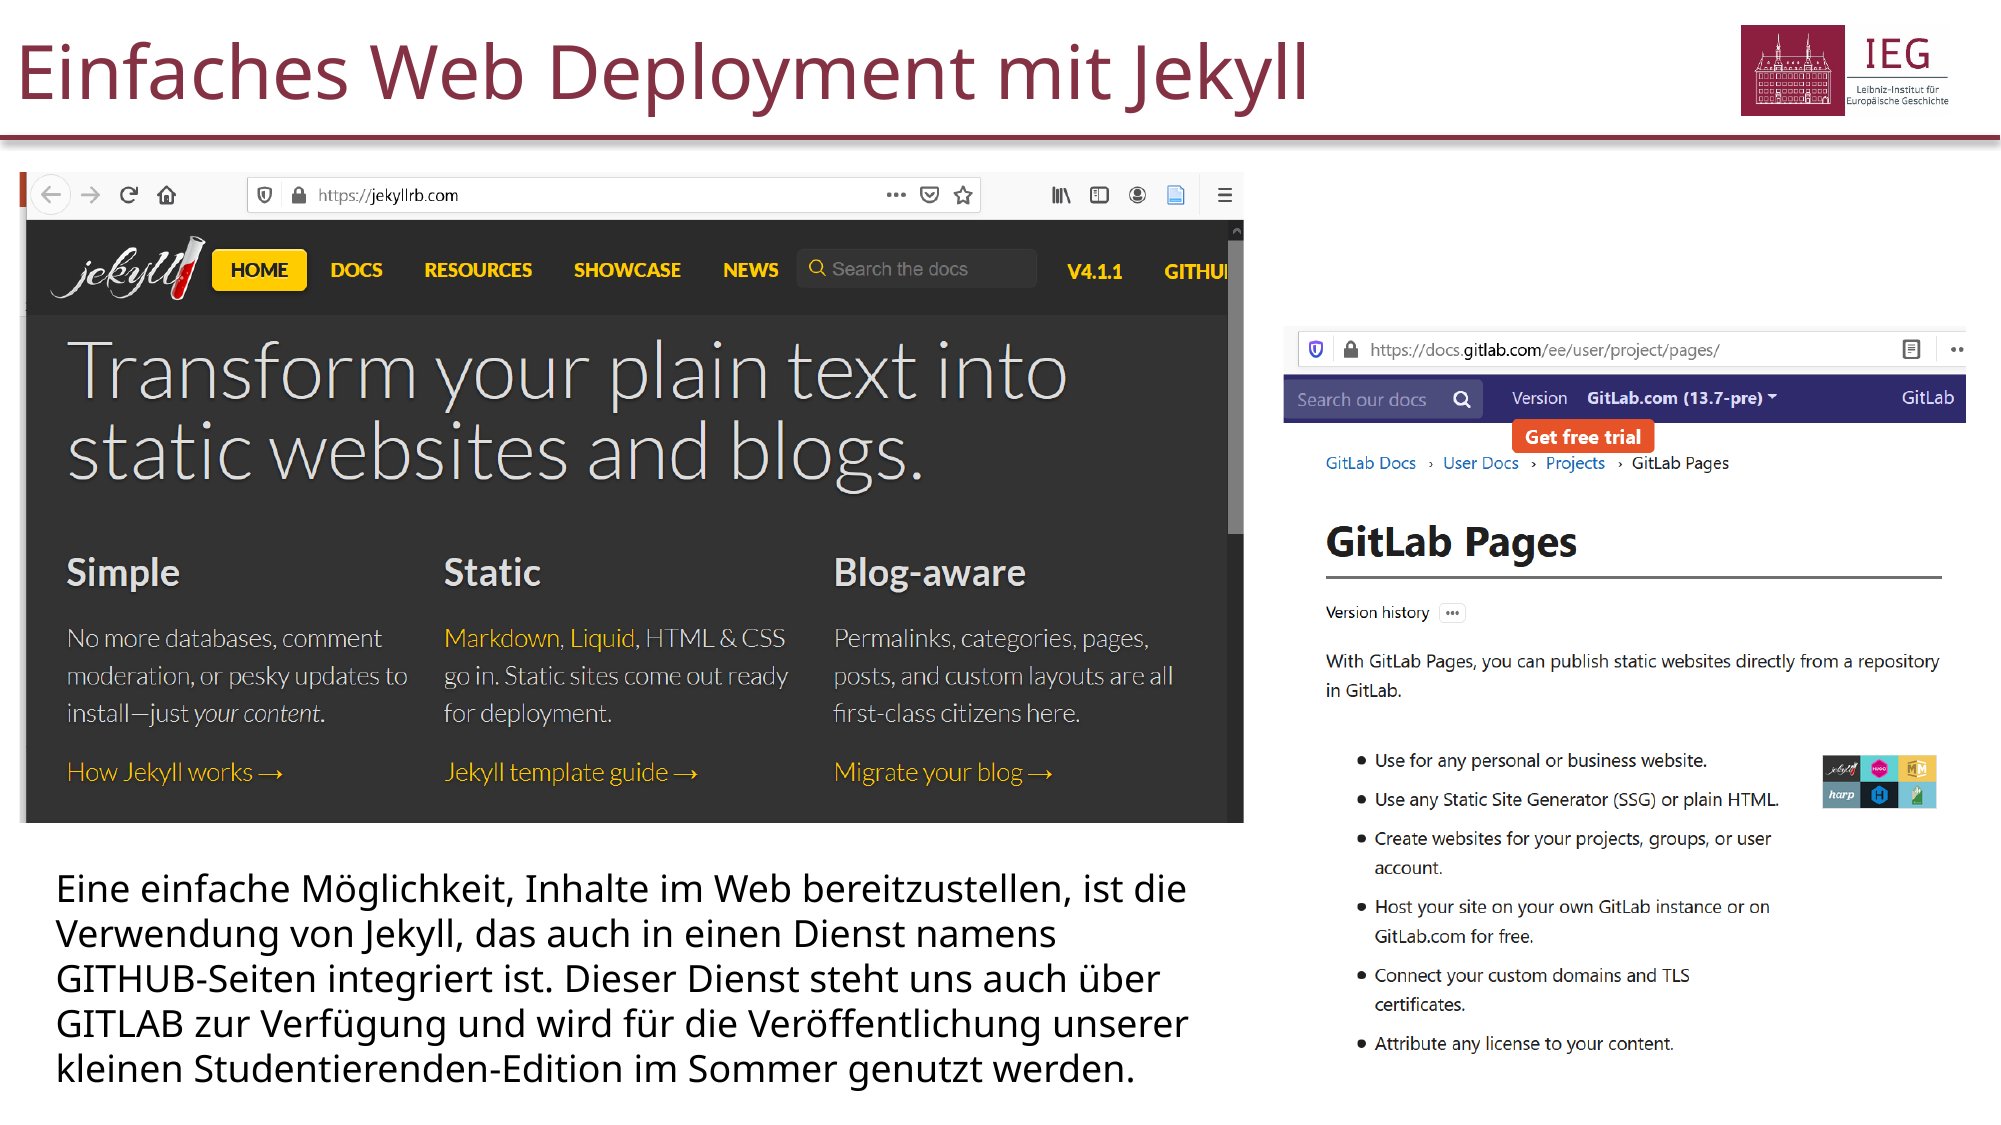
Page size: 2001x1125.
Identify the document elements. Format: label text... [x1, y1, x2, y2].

picture [1800, 25, 1950, 116]
picture [1283, 326, 1967, 1074]
title Einfaches Web Deployment mit Jekyll [0, 19, 1800, 121]
picture [19, 172, 1244, 823]
text_box Eine einfache Möglichkeit, Inhalte im Web bereitzustellen, ist die Verwendung von Jekyll, das auch in einen Dienst namens GITHUB-Seiten integriert ist. Dieser Dienst steht uns auch über GITLAB zur Verfügung und wird für die Veröffentlichung unserer kleinen Studentierenden-Edition im Sommer genutzt werden. [40, 858, 1223, 1098]
